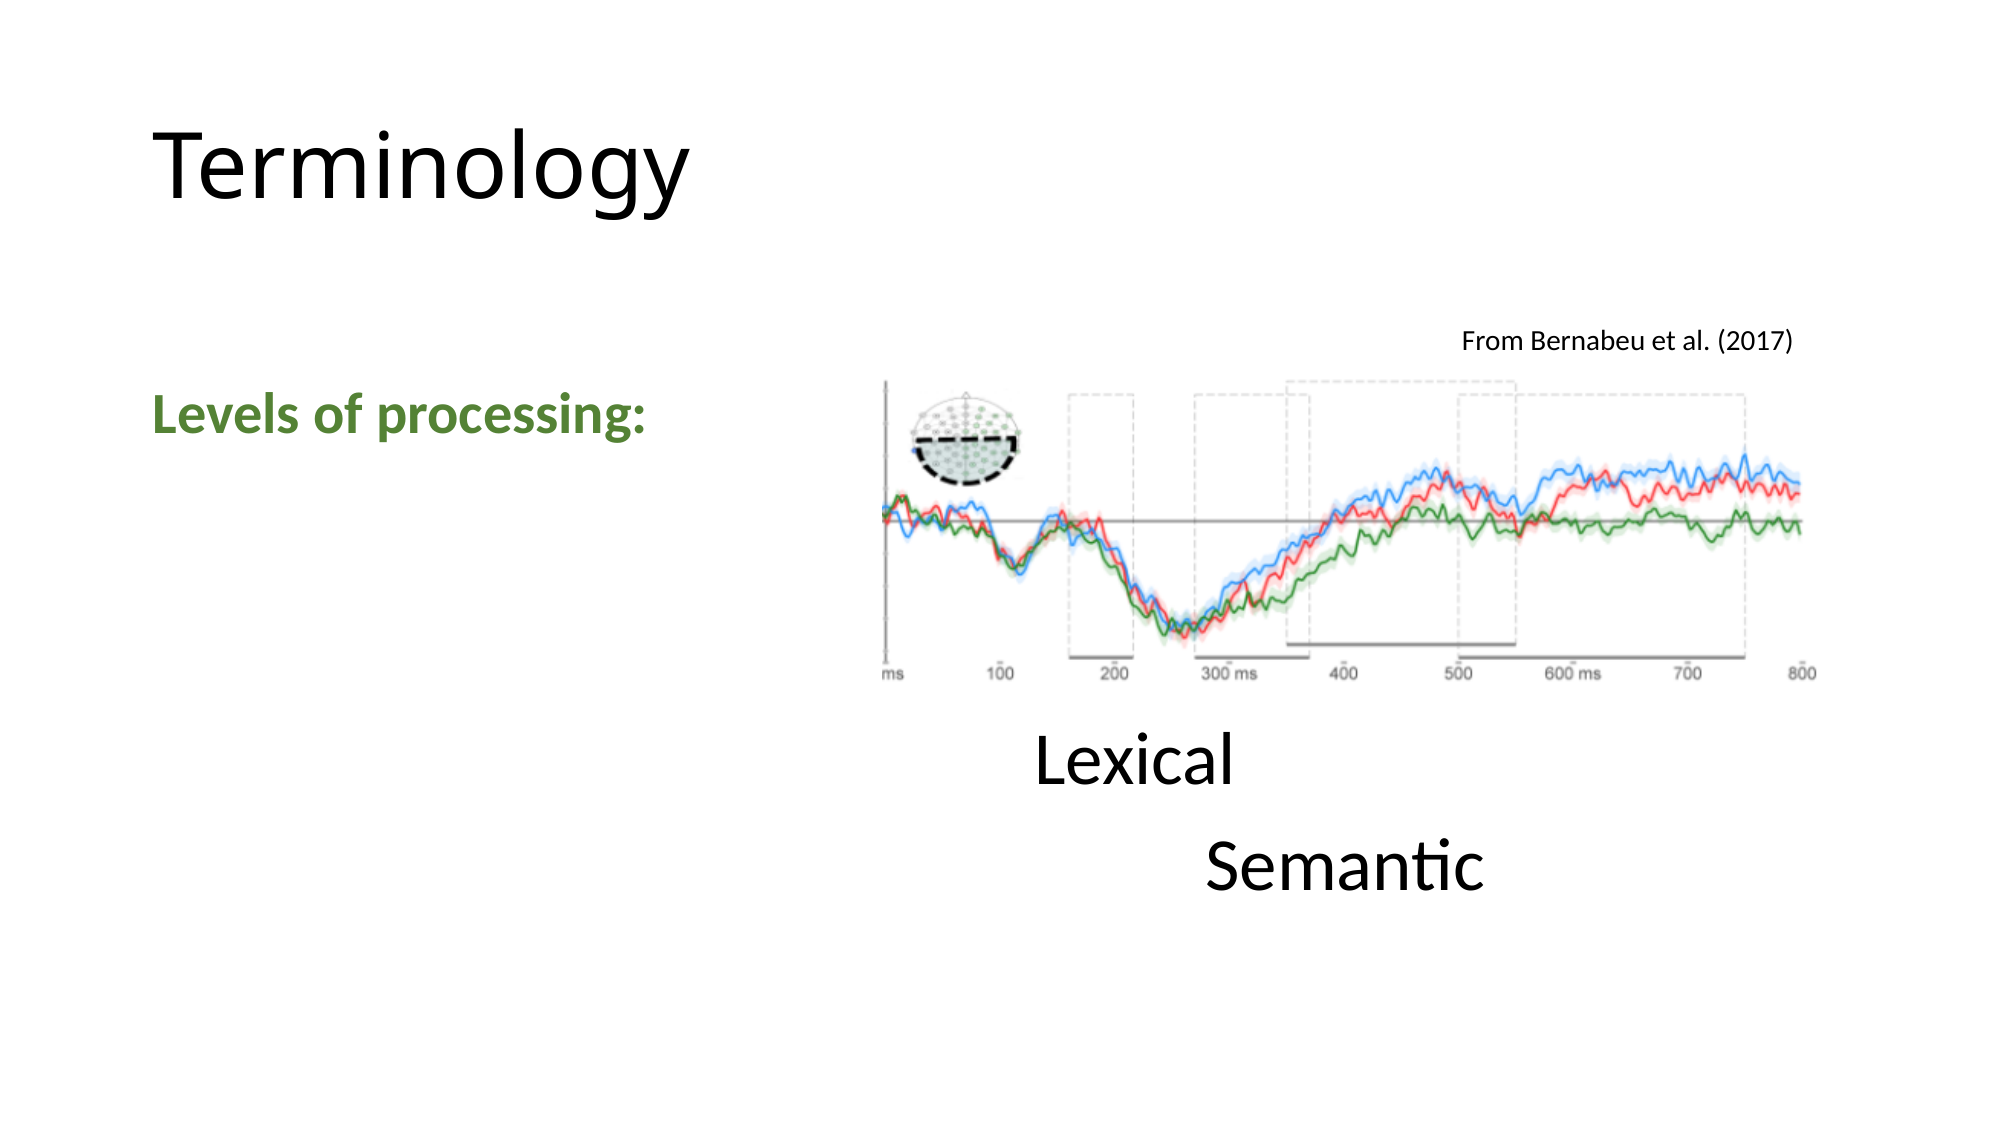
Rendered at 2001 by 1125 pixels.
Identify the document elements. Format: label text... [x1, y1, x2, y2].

text_box Lexical [1019, 701, 1261, 807]
text_box From Bernabeu et al. (2017) [1447, 314, 1914, 364]
text_box Semantic [1190, 807, 1516, 913]
title Terminology [137, 59, 1863, 278]
list Levels of processing: [137, 375, 1863, 1090]
picture [882, 375, 1824, 686]
